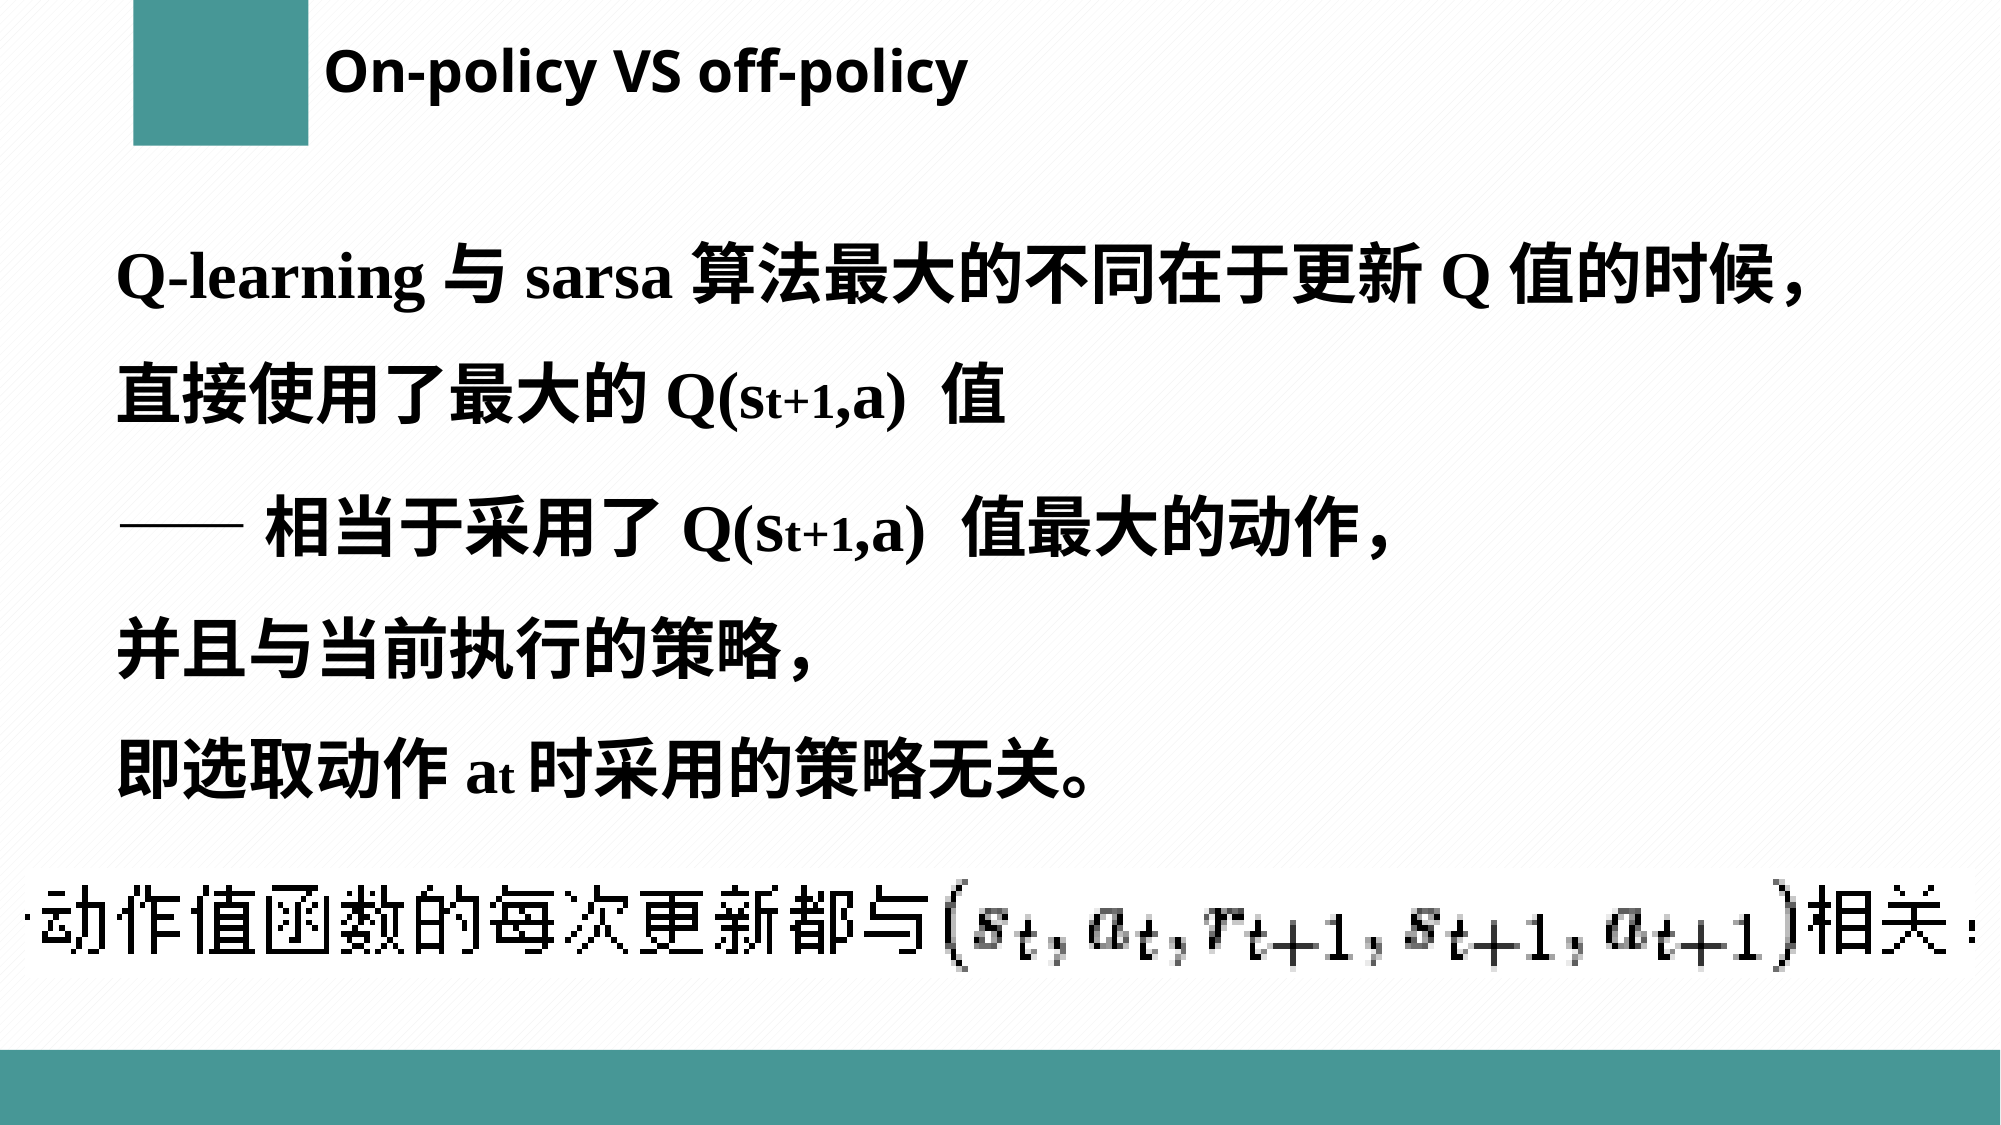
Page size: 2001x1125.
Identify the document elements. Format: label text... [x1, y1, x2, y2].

picture [25, 868, 1975, 978]
list On-policy VS off-policy [308, 34, 1087, 105]
text_box Q-learning与sarsa算法最大的不同在于更新Q值的时候， 直接使用了最大的Q(st+1,a) 值 ——相当于采用了Q(st+1,a) 值最大的动作， 并且与当前执行的策略， 即选取动作at时采用的策略无关。 [100, 184, 1857, 814]
